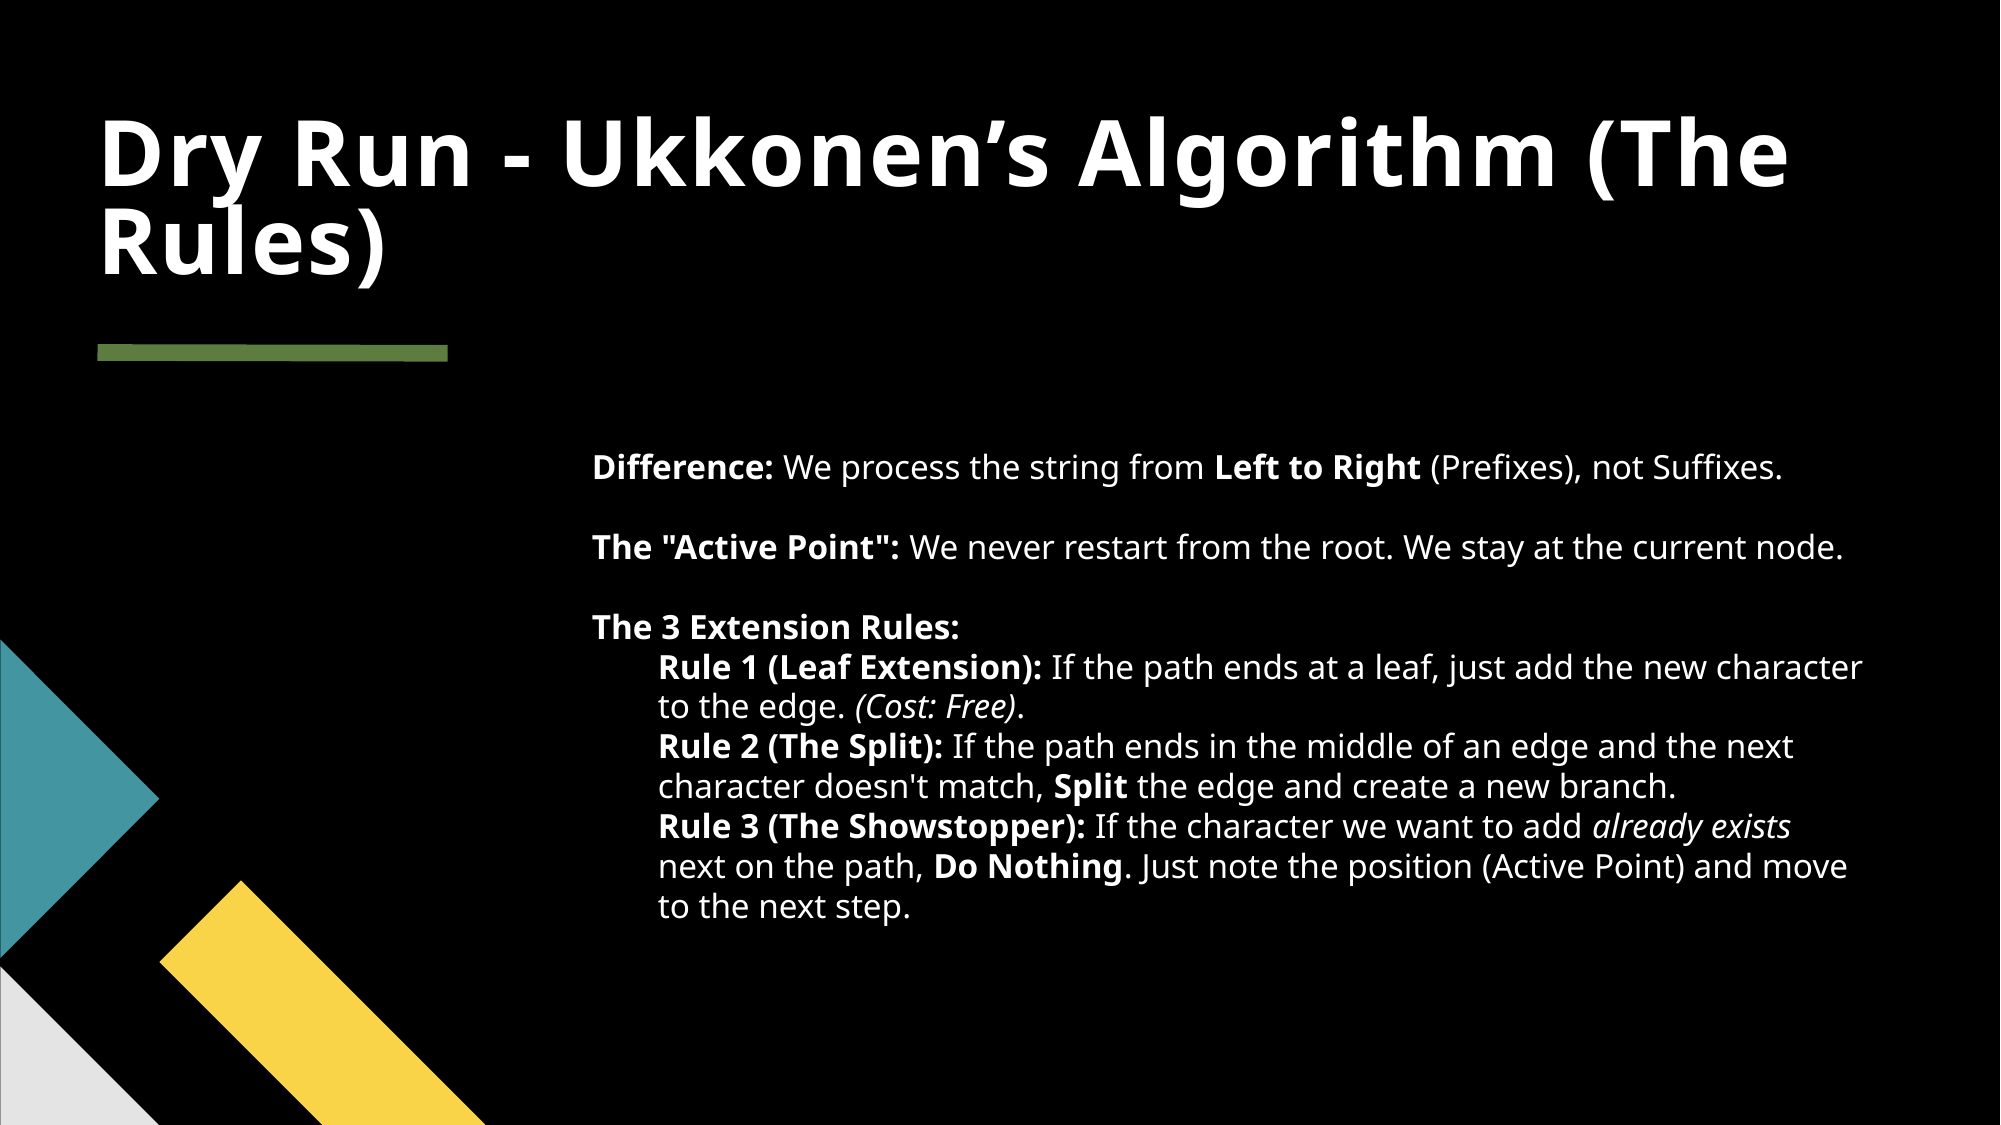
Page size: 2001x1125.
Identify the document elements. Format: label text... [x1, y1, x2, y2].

list Difference: We process the string from Left to Right (Prefixes), not Suffixes. The "Active Point": We never restart from the root. We stay at the current node. The 3 Extension Rules: Rule 1 (Leaf Extension): If the path ends at a leaf, just add the new character to the edge. (Cost: Free). Rule 2 (The Split): If the path ends in the middle of an edge and the next character doesn't match, Split the edge and create a new branch. Rule 3 (The Showstopper): If the character we want to add already exists next on the path, Do Nothing. Just note the position (Active Point) and move to the next step. [530, 379, 1882, 1032]
title Dry Run - Ukkonen’s Algorithm (The Rules) [97, 16, 1882, 293]
